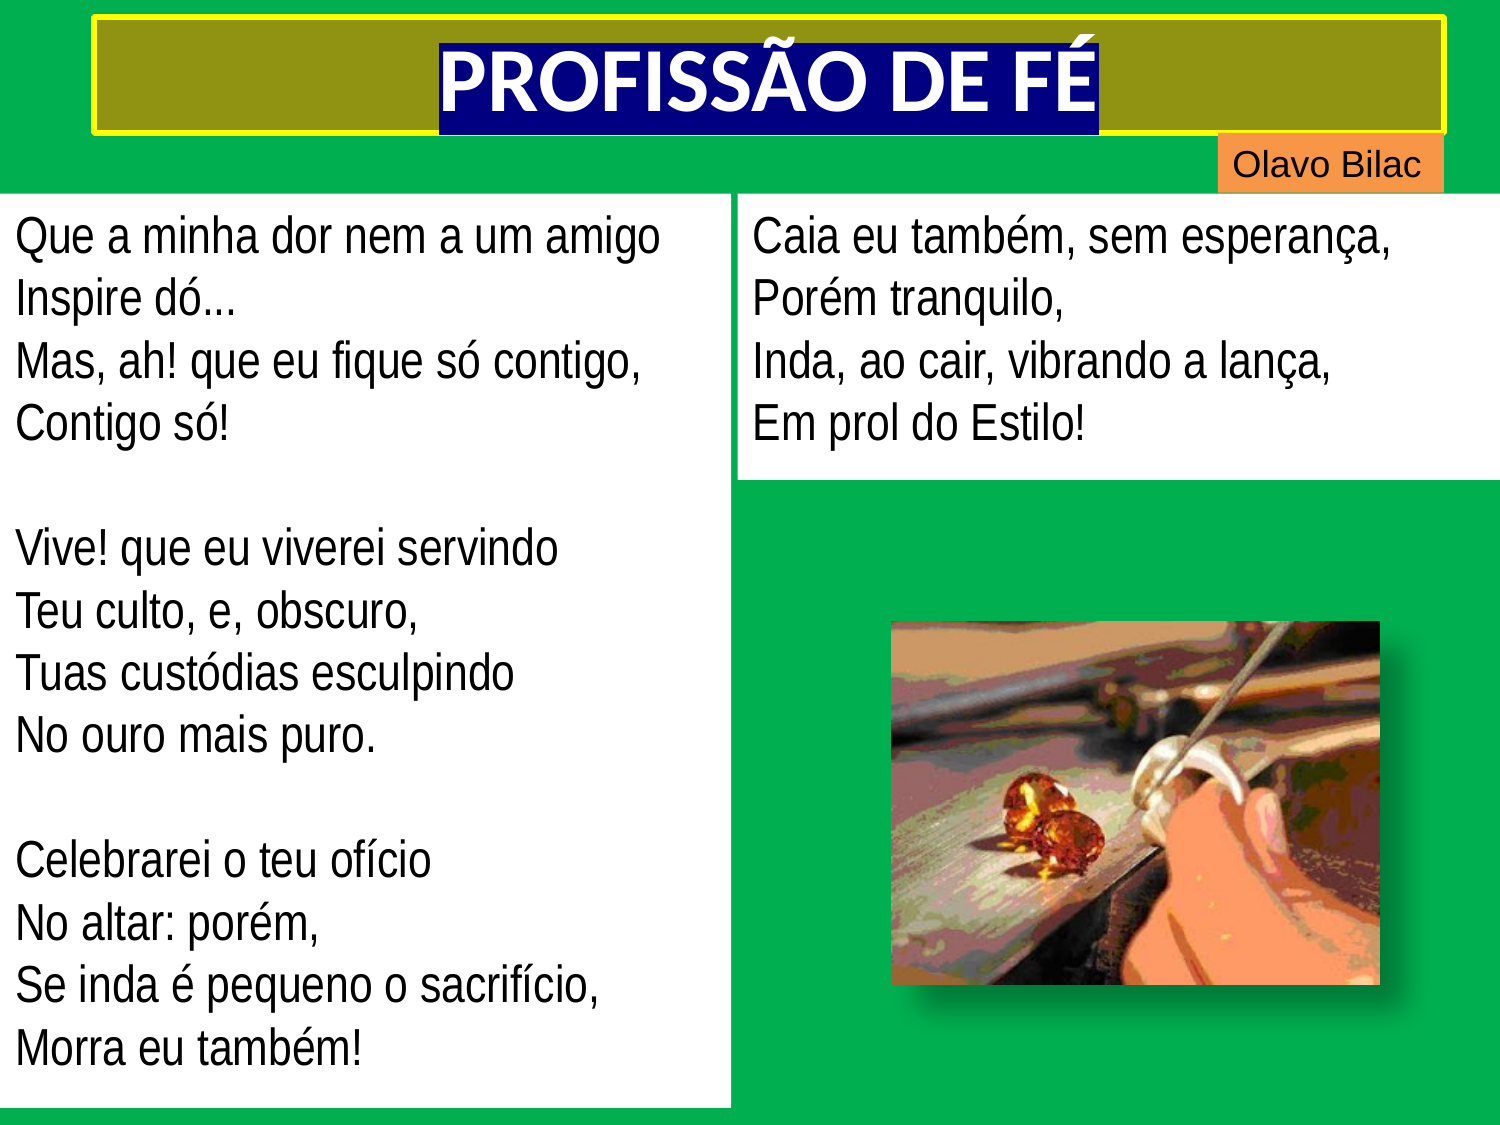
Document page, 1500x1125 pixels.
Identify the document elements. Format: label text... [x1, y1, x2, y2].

picture [891, 621, 1380, 985]
list Caia eu também, sem esperança, Porém tranquilo, Inda, ao cair, vibrando a lança, Em prol do Estilo! [737, 193, 1500, 480]
text_box Olavo Bilac [1217, 132, 1444, 193]
title PROFISSÃO DE FÉ [93, 17, 1444, 133]
list Que a minha dor nem a um amigo Inspire dó... Mas, ah! que eu fique só contigo, Contigo só! Vive! que eu viverei servindo Teu culto, e, obscuro, Tuas custódias esculpindo No ouro mais puro. Celebrarei o teu ofício No altar: porém, Se inda é pequeno o sacrifício, Morra eu também! [0, 193, 732, 1108]
